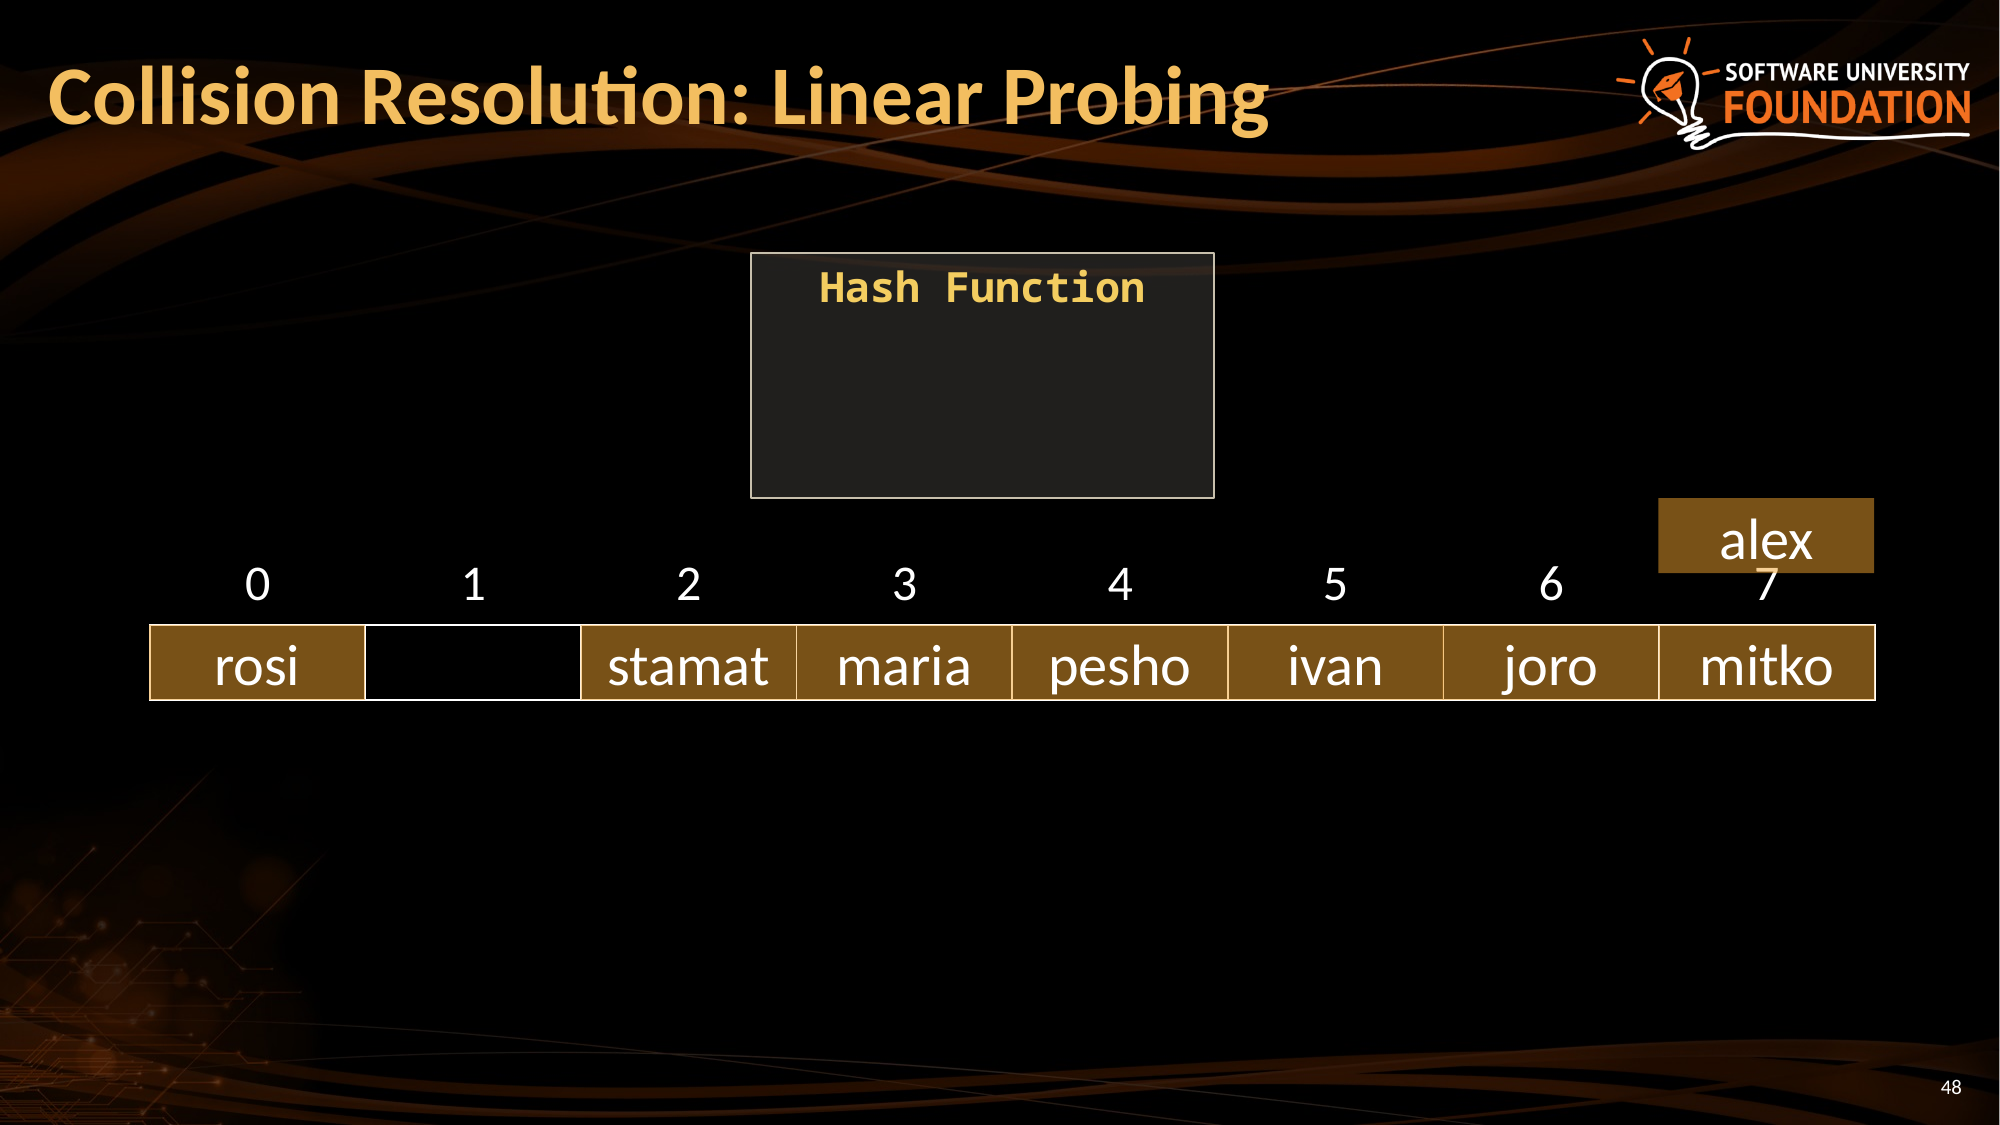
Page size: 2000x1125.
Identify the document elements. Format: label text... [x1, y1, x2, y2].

table_header 3 [797, 550, 1012, 624]
picture [0, 0, 2000, 1125]
text_box alex [1658, 498, 1875, 574]
table_header 2 [581, 550, 797, 624]
text_box maria [797, 624, 1012, 700]
title Collision Resolution: Linear Probing [30, 6, 1602, 189]
text_box ivan [1228, 624, 1442, 700]
text_box joro [1442, 624, 1659, 700]
text_box stamat [580, 624, 797, 700]
text_box pesho [1012, 624, 1228, 700]
text_box rosi [149, 624, 365, 700]
table_header 6 [1443, 550, 1659, 624]
table_header 4 [1012, 550, 1228, 624]
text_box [751, 252, 1214, 499]
table_header 7 [1659, 574, 1875, 624]
text_box mitko [1659, 624, 1875, 700]
table_cell [366, 626, 580, 699]
table_header 0 [150, 550, 365, 624]
table_header 1 [365, 550, 581, 624]
table_header 5 [1228, 550, 1443, 624]
slide_number 48 [1897, 1070, 1968, 1103]
